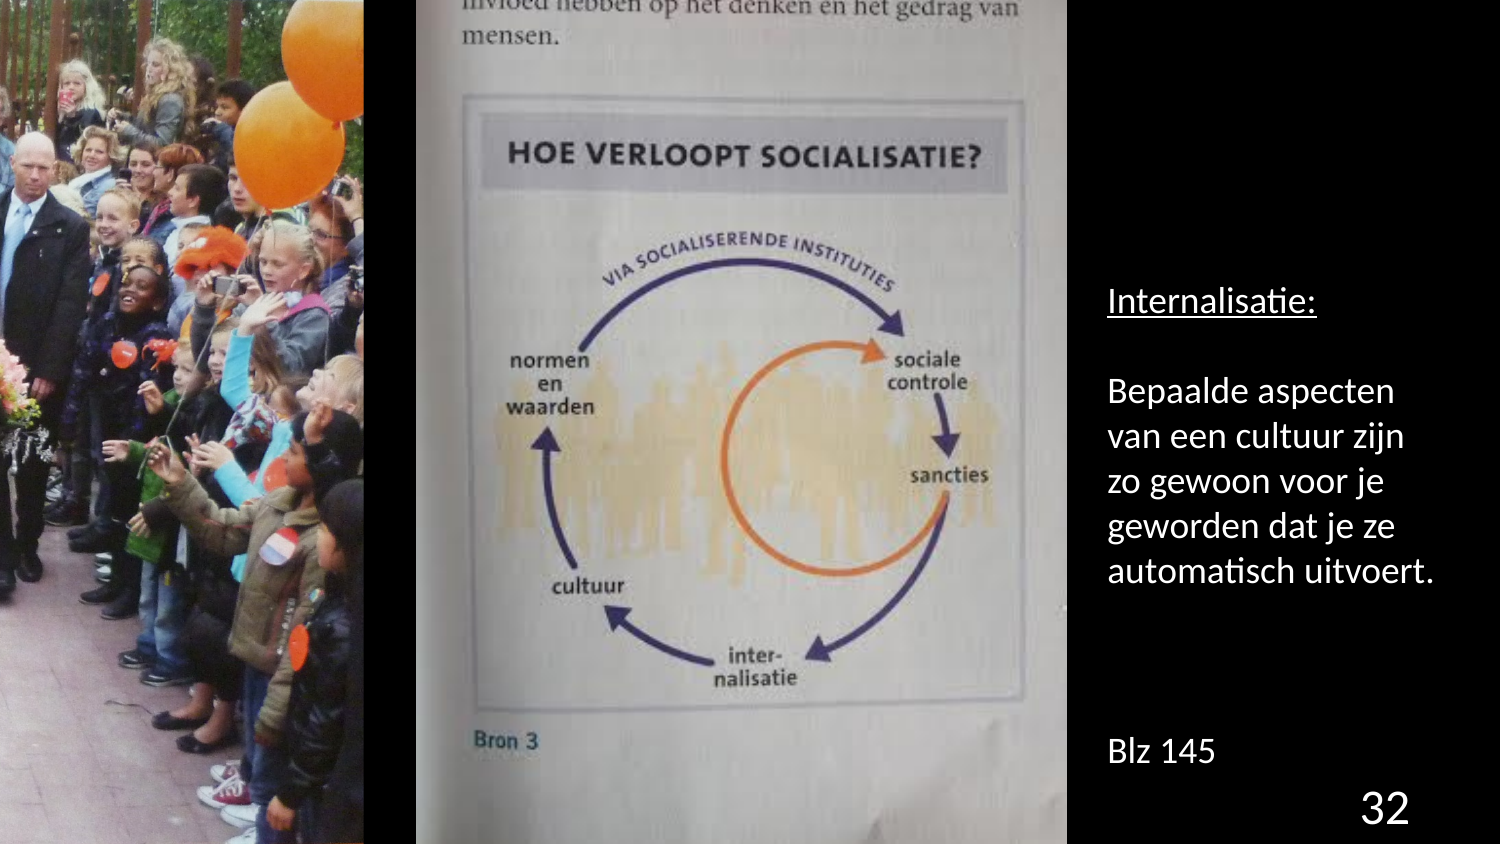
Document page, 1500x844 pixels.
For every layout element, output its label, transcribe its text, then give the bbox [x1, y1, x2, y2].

slide_number 32 [1074, 782, 1425, 827]
picture [0, 0, 364, 844]
text_box Internalisatie: Bepaalde aspecten van een cultuur zijn zo gewoon voor je geworden dat je ze automatisch uitvoert. Blz 145 [1092, 268, 1459, 778]
picture [416, 0, 1067, 844]
